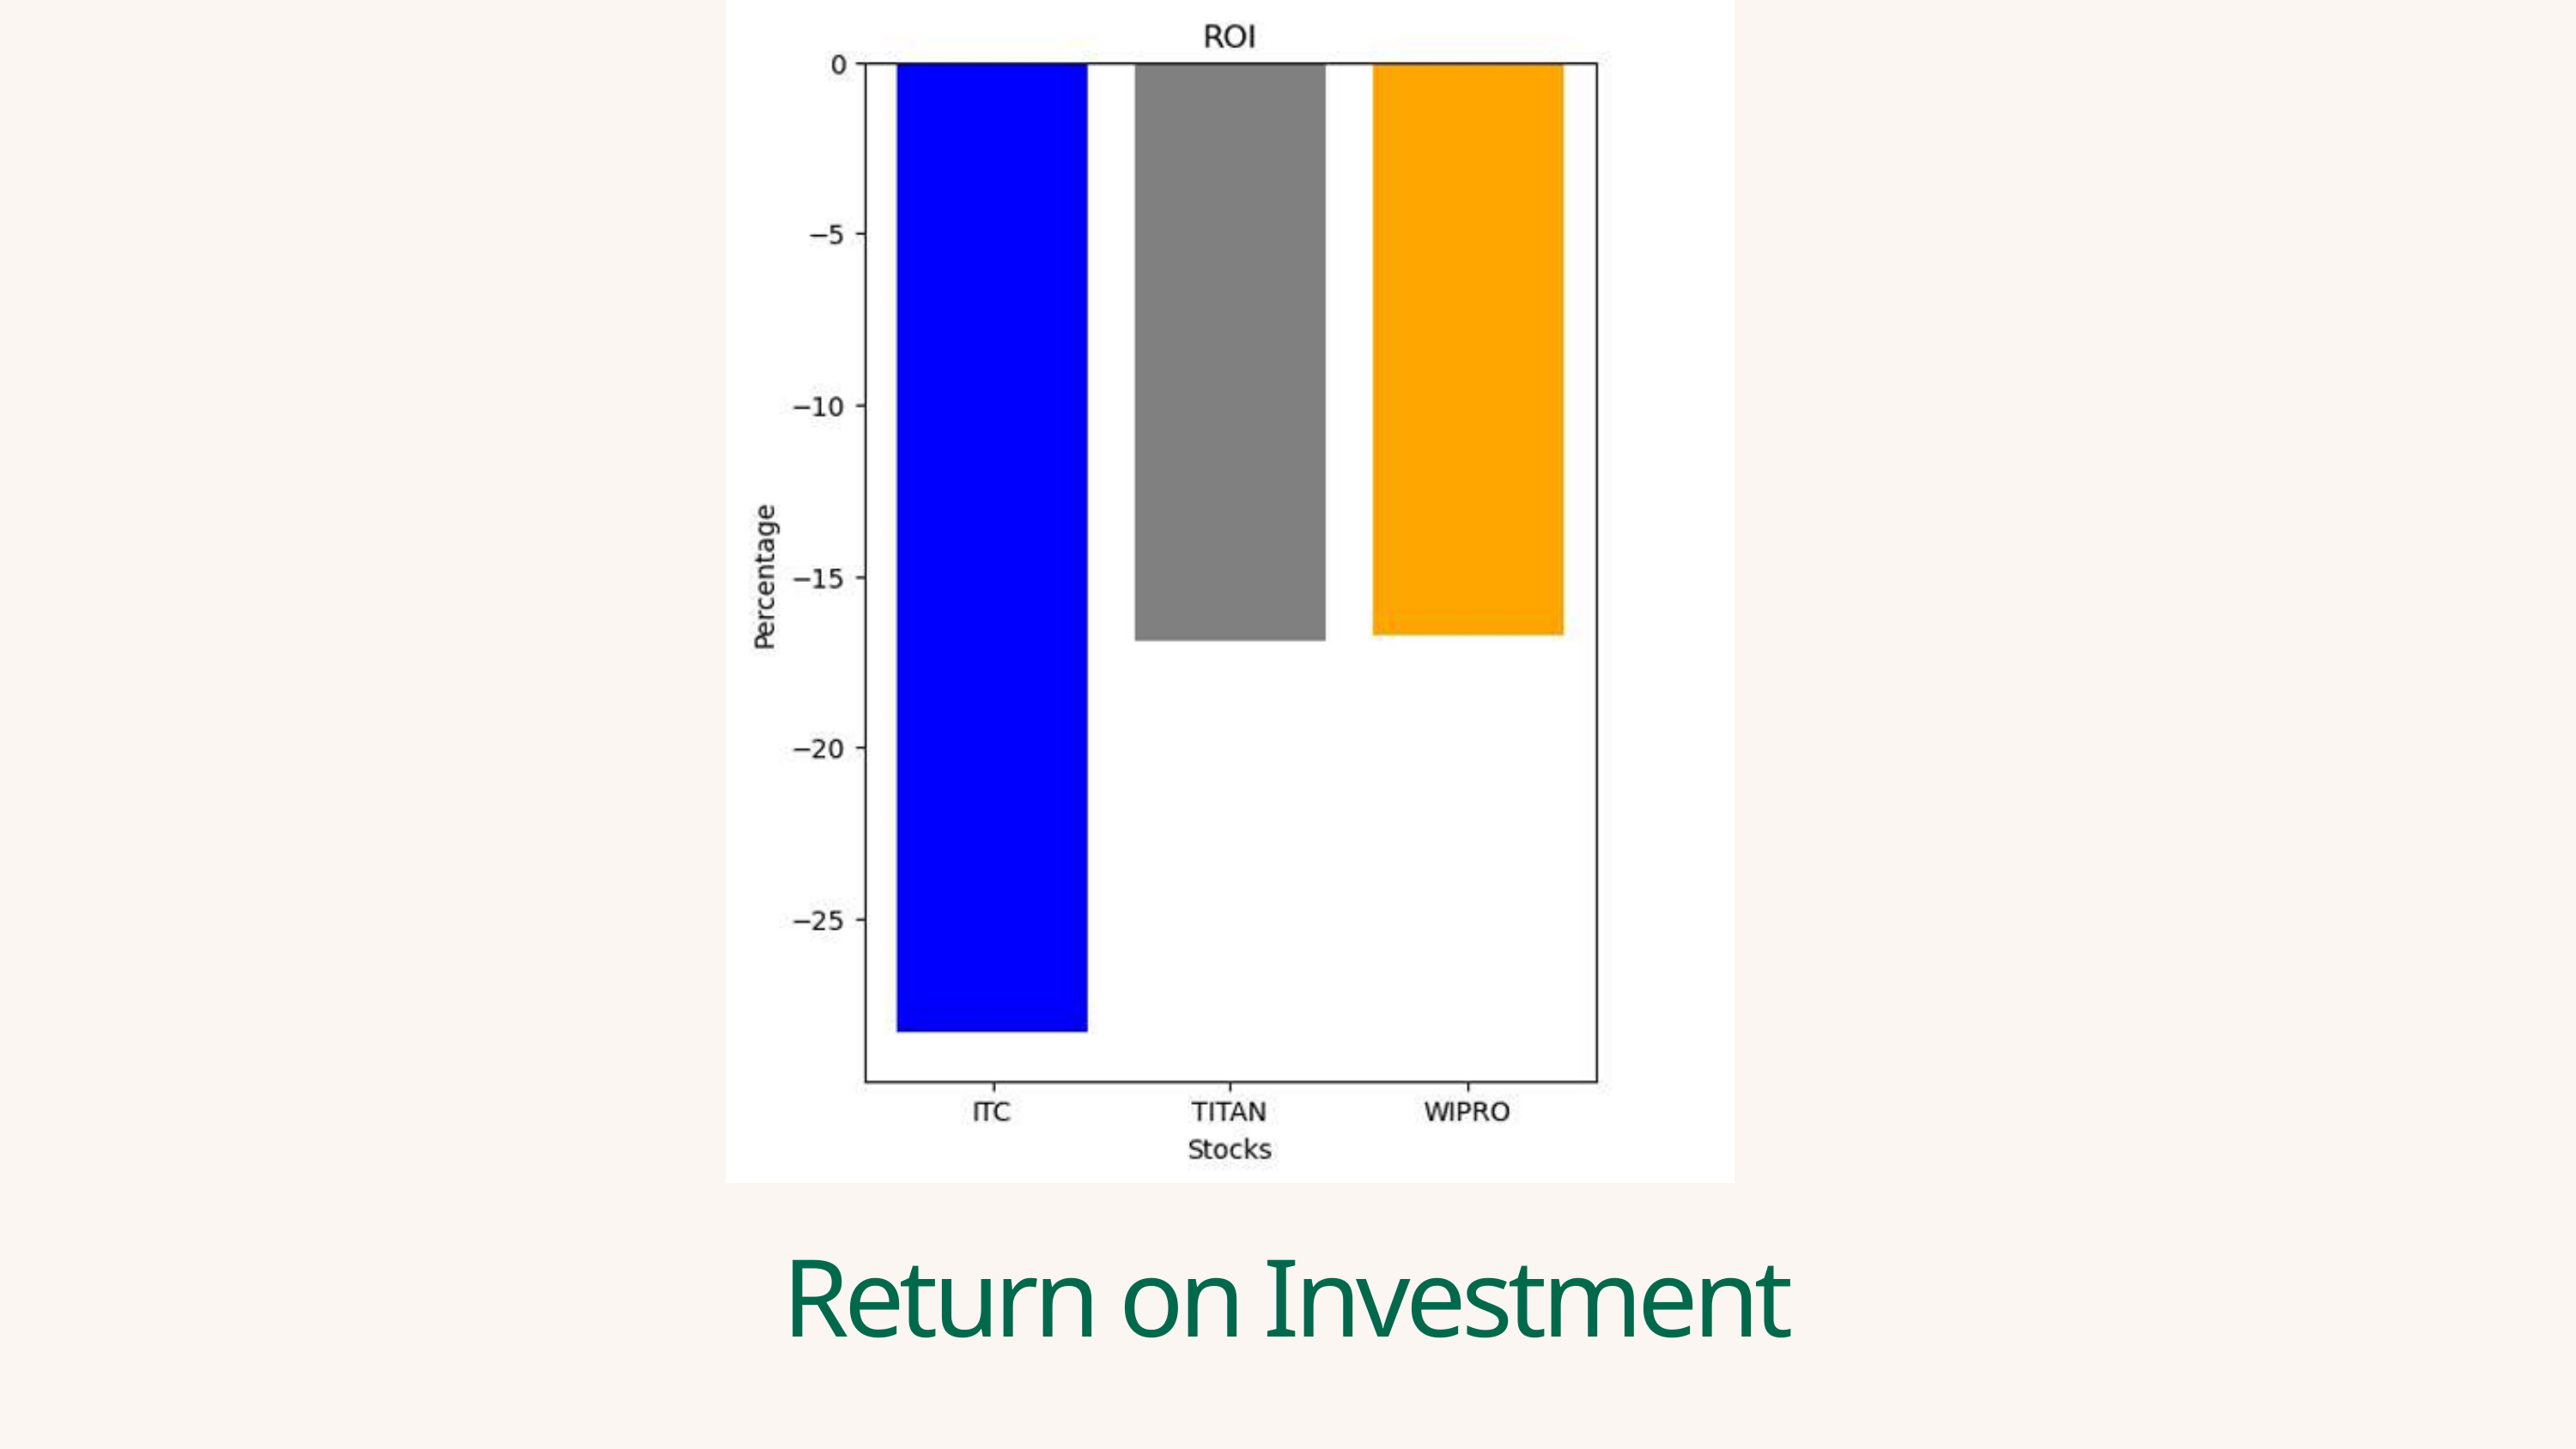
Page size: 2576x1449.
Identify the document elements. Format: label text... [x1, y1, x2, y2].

text_box Return on Investment [336, 1262, 2240, 1359]
text_box [726, 0, 1735, 1183]
